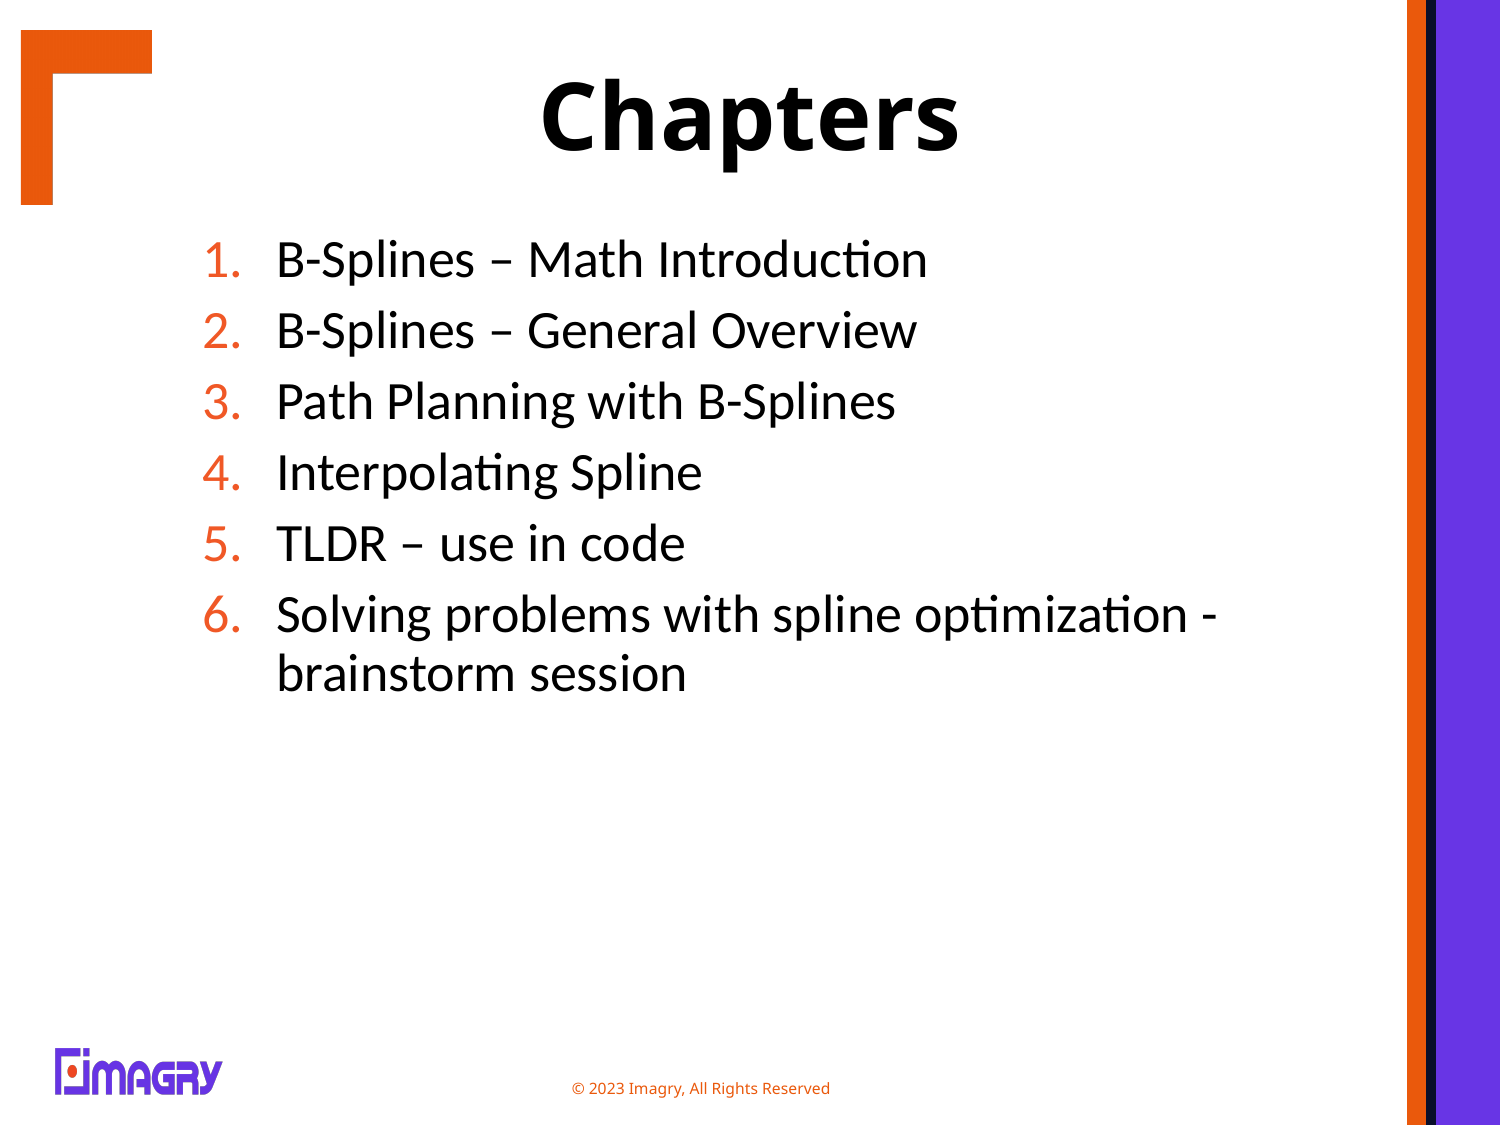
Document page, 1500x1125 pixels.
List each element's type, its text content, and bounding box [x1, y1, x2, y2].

subtitle B-Splines – Math Introduction B-Splines – General Overview Path Planning with B-Splines Interpolating Spline TLDR – use in code Solving problems with spline optimization - brainstorm session [187, 223, 1313, 713]
picture [51, 1042, 228, 1103]
title Chapters [187, 34, 1313, 179]
picture [20, 30, 152, 205]
